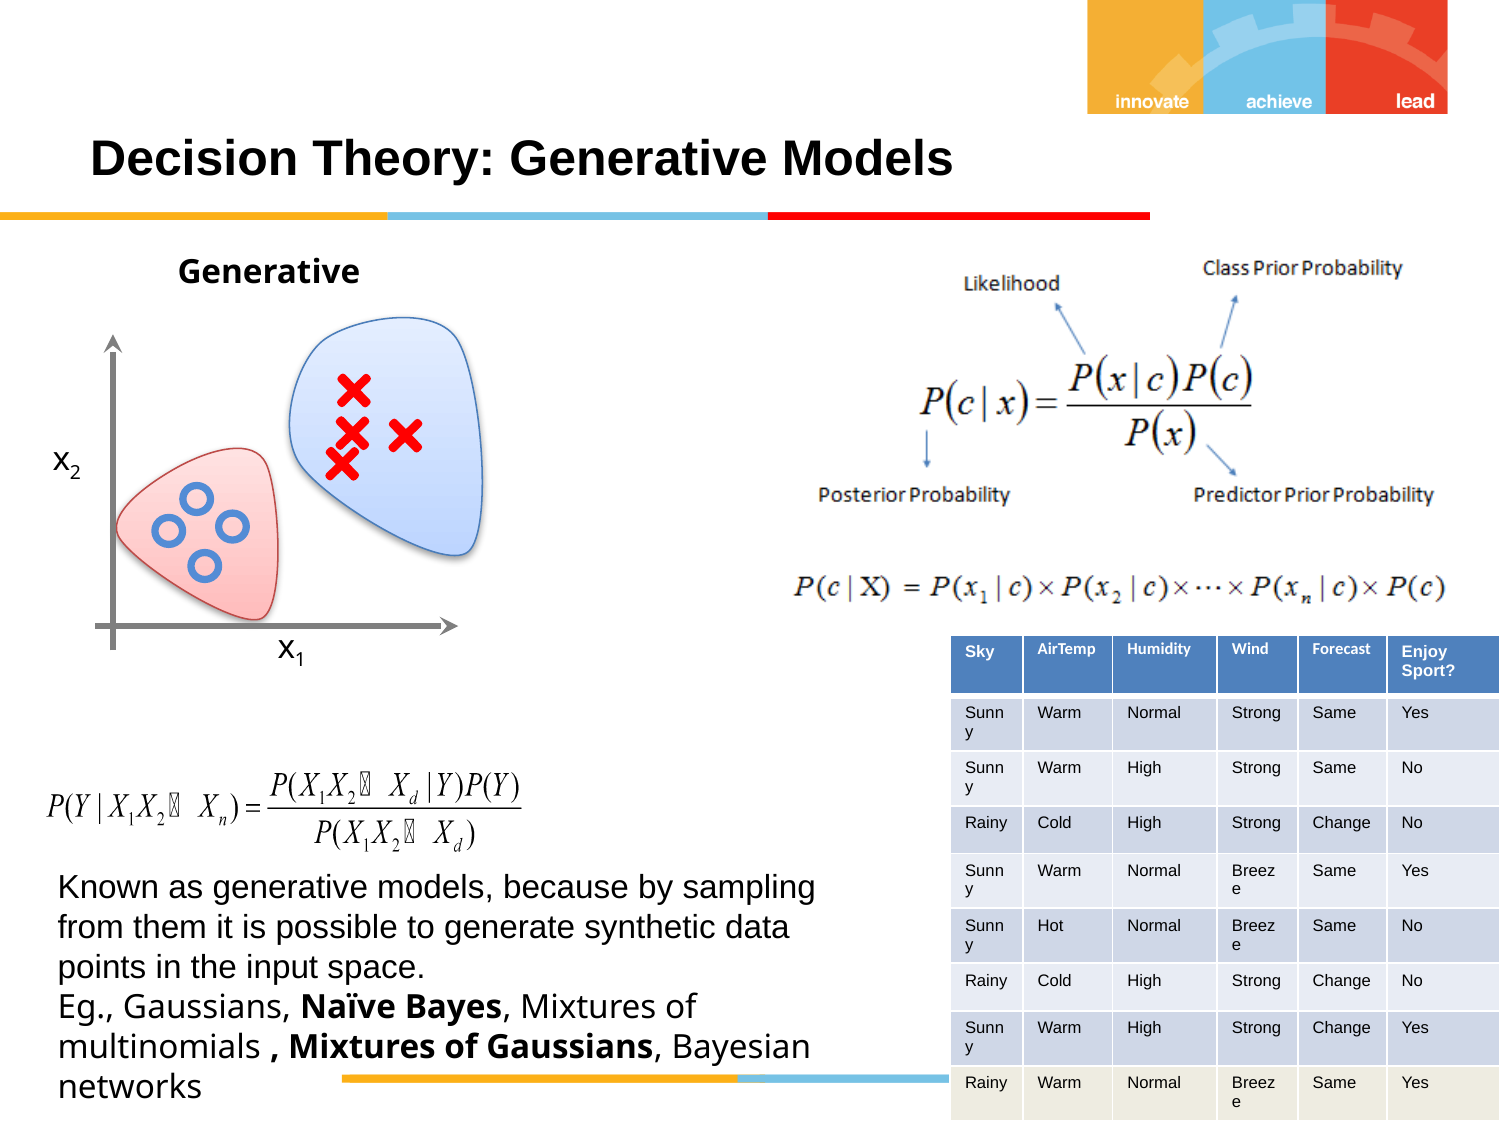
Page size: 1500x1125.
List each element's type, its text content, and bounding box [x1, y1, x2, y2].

table_cell No [1388, 752, 1499, 805]
table_cell High [1113, 752, 1216, 805]
table_cell Sunny [951, 854, 1022, 907]
text_box Known as generative models, because by sampling from them it is possible to generate synthetic data points in the input space. Eg., Gaussians, Naïve Bayes, Mixtures of multinomials , Mixtures of Gaussians, Bayesian networks [42, 858, 850, 1125]
table_cell Sunny [951, 909, 1022, 962]
table_cell Sunny [951, 752, 1022, 805]
table_cell Normal [1113, 909, 1216, 962]
table_header AirTemp [1024, 644, 1112, 693]
table_cell High [1113, 1012, 1216, 1065]
table_cell Breeze [1218, 909, 1297, 962]
table_cell Yes [1388, 699, 1499, 750]
table_cell Strong [1218, 699, 1297, 750]
table_cell Yes [1388, 1012, 1499, 1065]
picture [42, 763, 527, 859]
table_cell Cold [1024, 964, 1112, 1010]
table_cell Same [1299, 699, 1386, 750]
table_cell Cold [1024, 807, 1112, 853]
table_cell Strong [1218, 807, 1297, 853]
table_header Enjoy Sport? [1388, 636, 1499, 693]
table_cell No [1388, 807, 1499, 853]
table_cell No [1388, 909, 1499, 962]
table_header Wind [1218, 644, 1297, 693]
table_cell Strong [1218, 1012, 1297, 1065]
table_cell Sunny [951, 1012, 1022, 1065]
table_cell Same [1299, 752, 1386, 805]
table_cell Same [1299, 1067, 1386, 1120]
table_cell Breeze [1218, 1067, 1297, 1120]
table_cell High [1113, 807, 1216, 853]
table_cell Normal [1113, 854, 1216, 907]
table_cell Warm [1024, 699, 1112, 750]
picture [1087, 0, 1448, 114]
table_header Sky [951, 644, 1022, 693]
table_cell Strong [1218, 752, 1297, 805]
table_cell Normal [1113, 1067, 1216, 1120]
table_cell Warm [1024, 854, 1112, 907]
table_cell Change [1299, 1012, 1386, 1065]
table_cell No [1388, 964, 1499, 1010]
text_box Decision Theory: Generative Models [42, 88, 1241, 194]
picture [762, 222, 1484, 636]
table_cell Change [1299, 964, 1386, 1010]
table_header Humidity [1113, 644, 1216, 693]
table_header Forecast [1299, 644, 1386, 693]
table_cell Same [1299, 854, 1386, 907]
table_cell Sunny [951, 699, 1022, 750]
table_cell Warm [1024, 1067, 1112, 1120]
table_cell Same [1299, 909, 1386, 962]
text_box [37, 242, 483, 679]
table_cell Breeze [1218, 854, 1297, 907]
table_cell Warm [1024, 1012, 1112, 1065]
table_cell Change [1299, 807, 1386, 853]
table_cell Strong [1218, 964, 1297, 1010]
table_cell Yes [1388, 854, 1499, 907]
table_cell Yes [1388, 1067, 1499, 1120]
table_cell Normal [1113, 699, 1216, 750]
table_cell Hot [1024, 909, 1112, 962]
table_cell Rainy [951, 1067, 1022, 1120]
table_cell Rainy [951, 807, 1022, 853]
table_cell High [1113, 964, 1216, 1010]
table_cell Rainy [951, 964, 1022, 1010]
table_cell Warm [1024, 752, 1112, 805]
